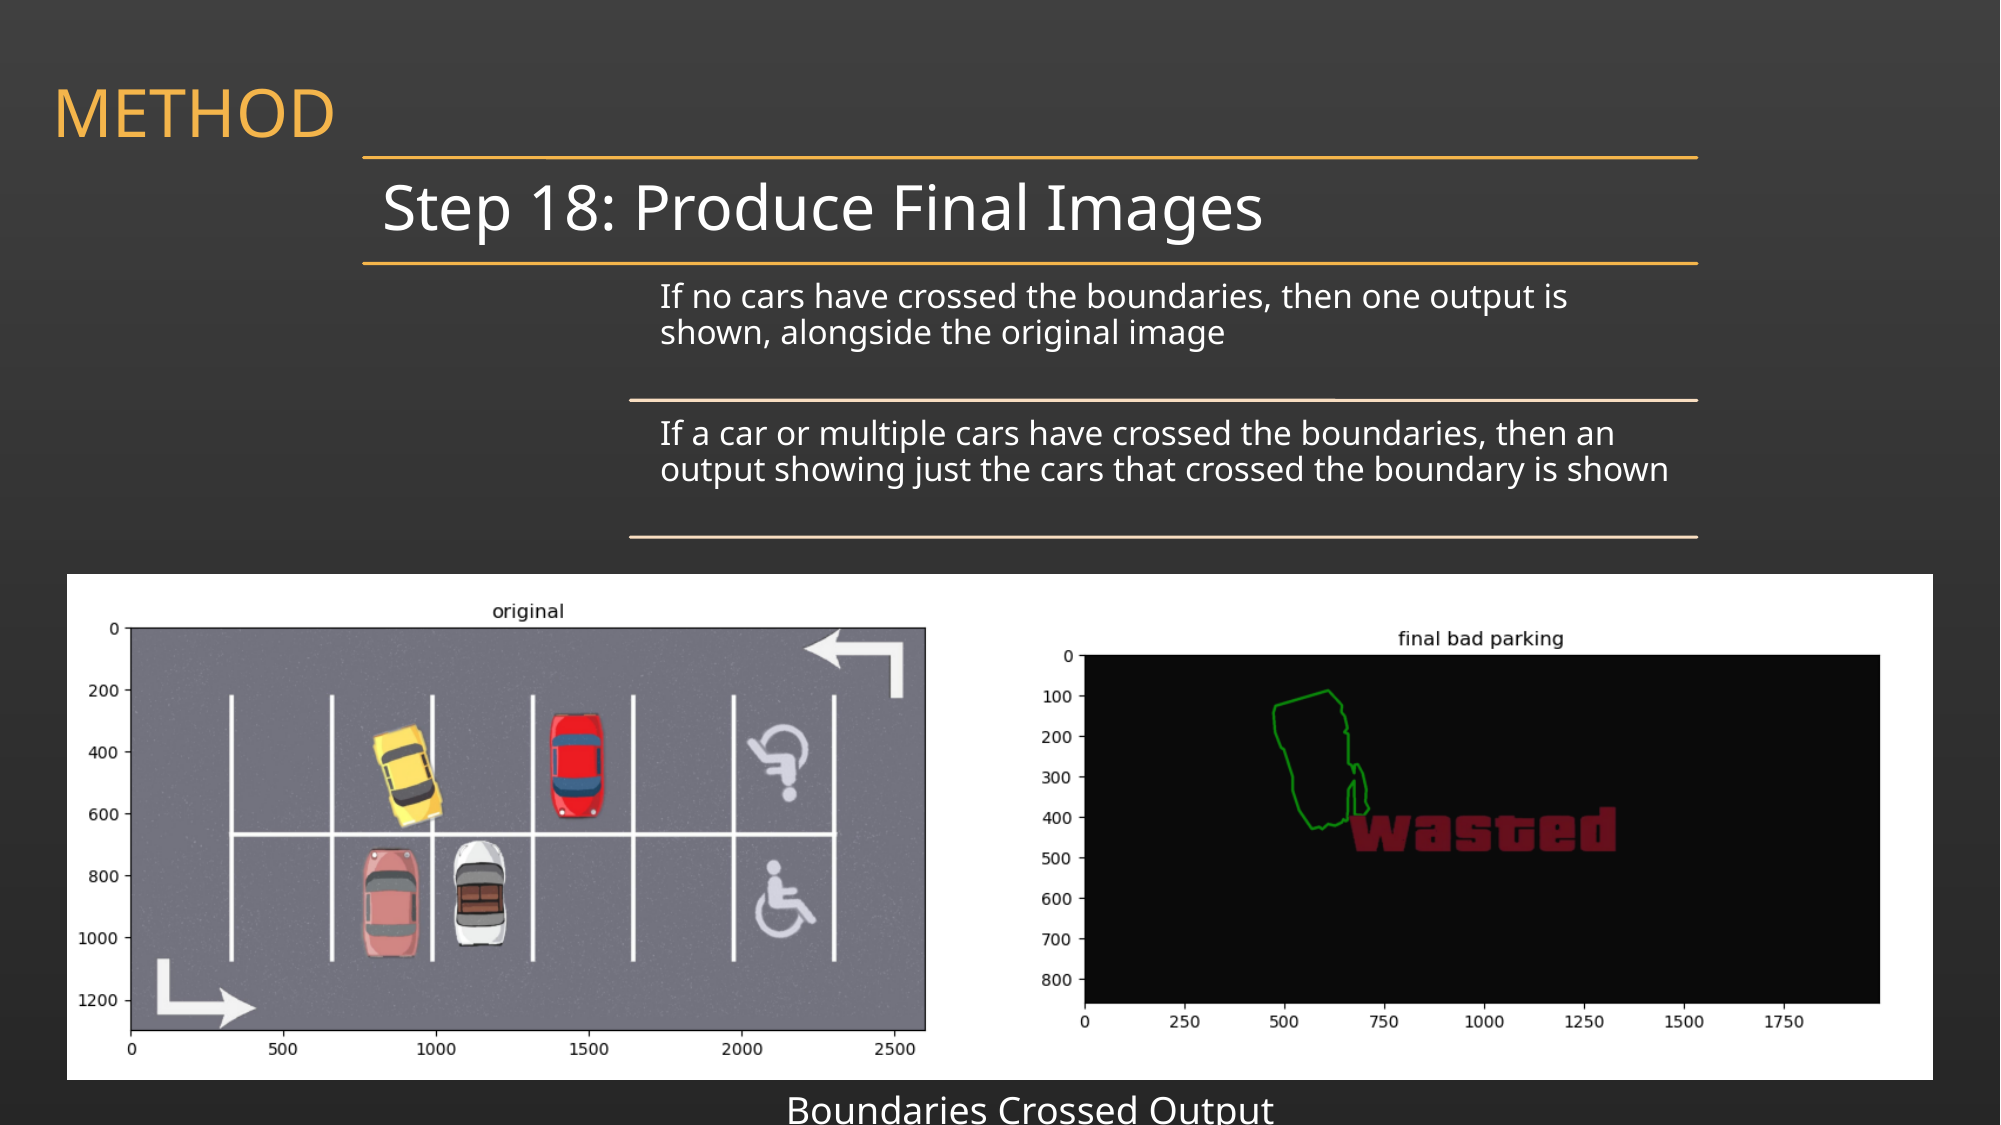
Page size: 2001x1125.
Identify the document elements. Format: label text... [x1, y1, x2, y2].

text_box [363, 157, 1698, 545]
text_box Boundaries Crossed Output [530, 1080, 1531, 1125]
picture [67, 574, 1933, 1080]
title Method [37, 14, 1144, 206]
